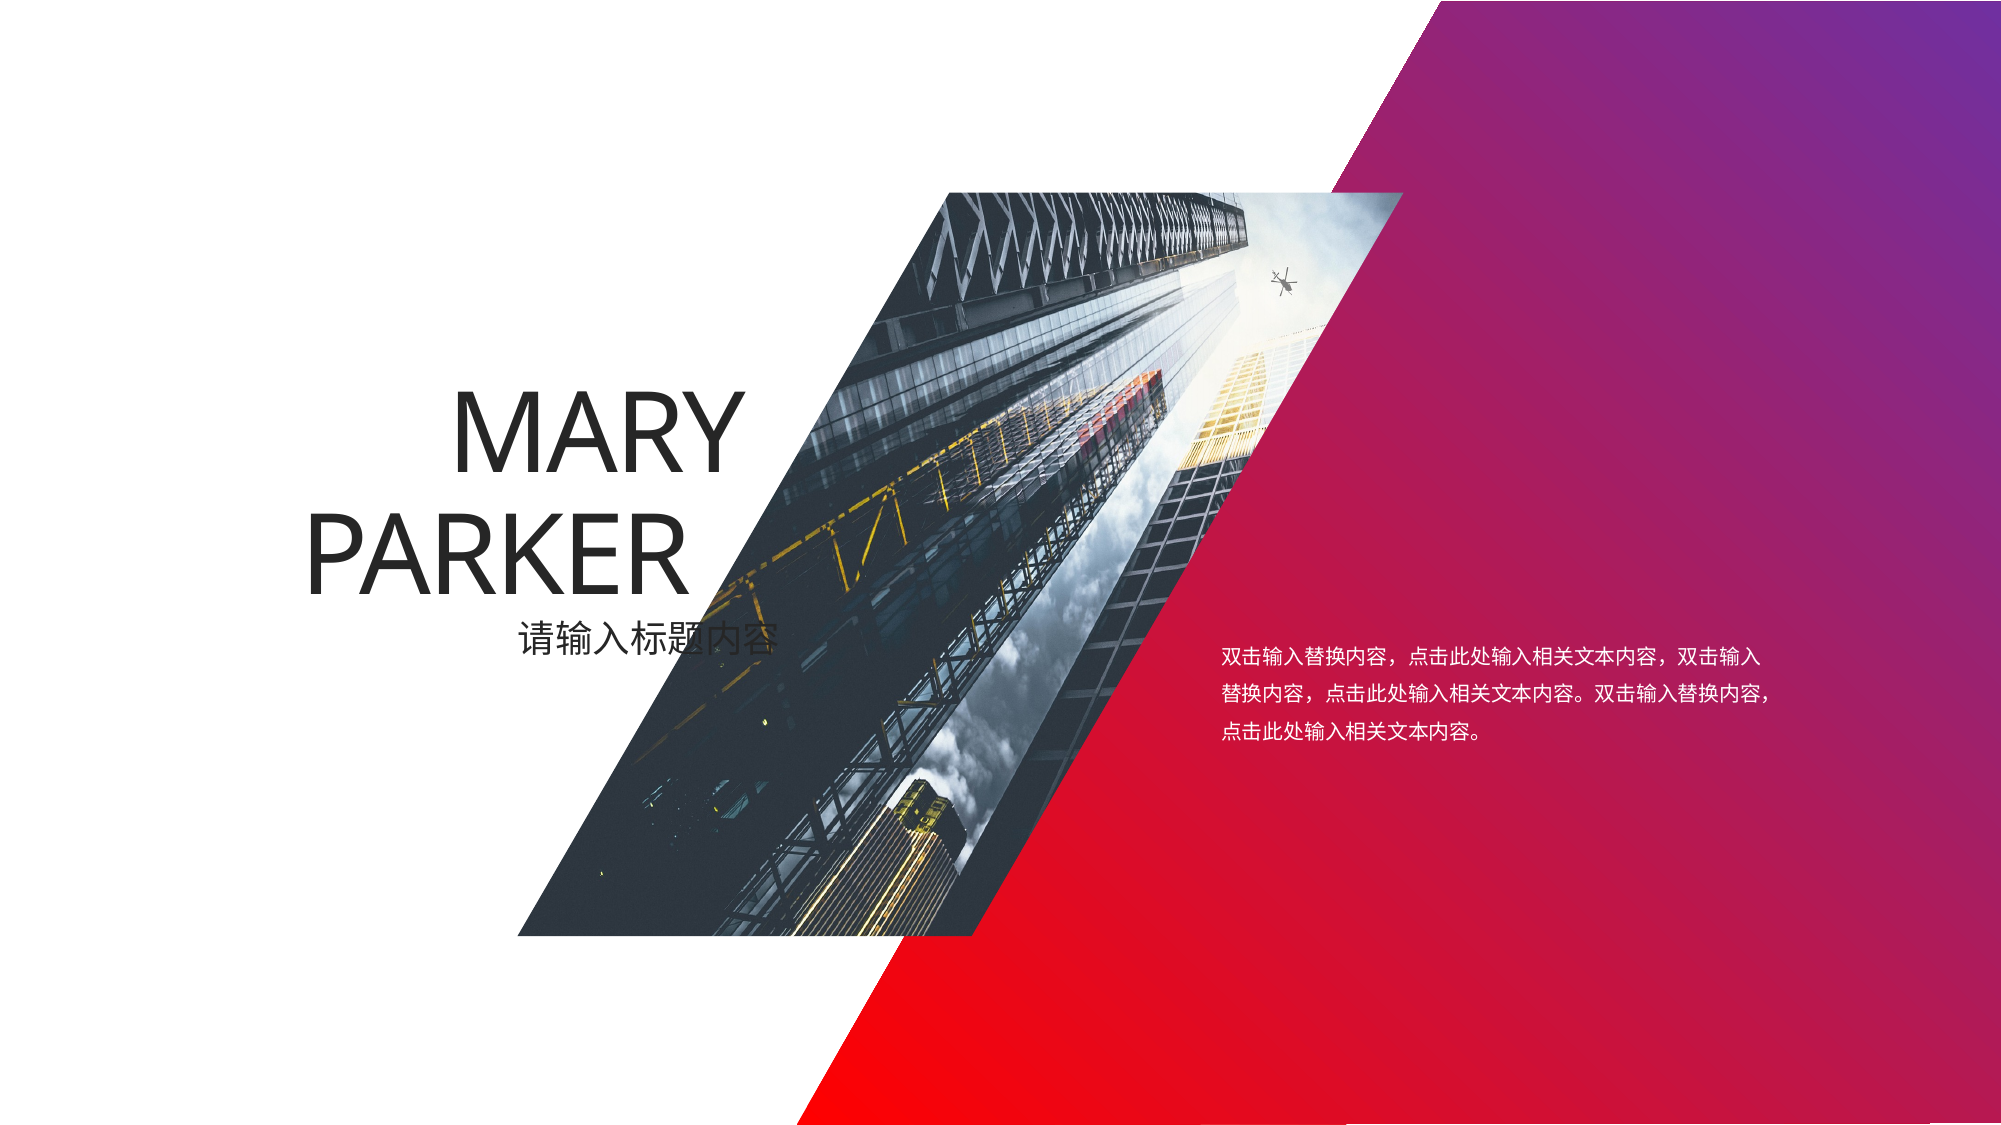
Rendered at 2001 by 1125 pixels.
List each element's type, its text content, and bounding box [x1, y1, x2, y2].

text_box 请输入标题内容 [502, 607, 795, 667]
text_box [795, 1, 2000, 1125]
text_box PARKER [285, 474, 800, 625]
text_box MARY [432, 353, 800, 503]
text_box 双击输入替换内容，点击此处输入相关文本内容，双击输入替换内容，点击此处输入相关文本内容。双击输入替换内容，点击此处输入相关文本内容。 [1206, 623, 1787, 751]
text_box [516, 191, 1405, 937]
